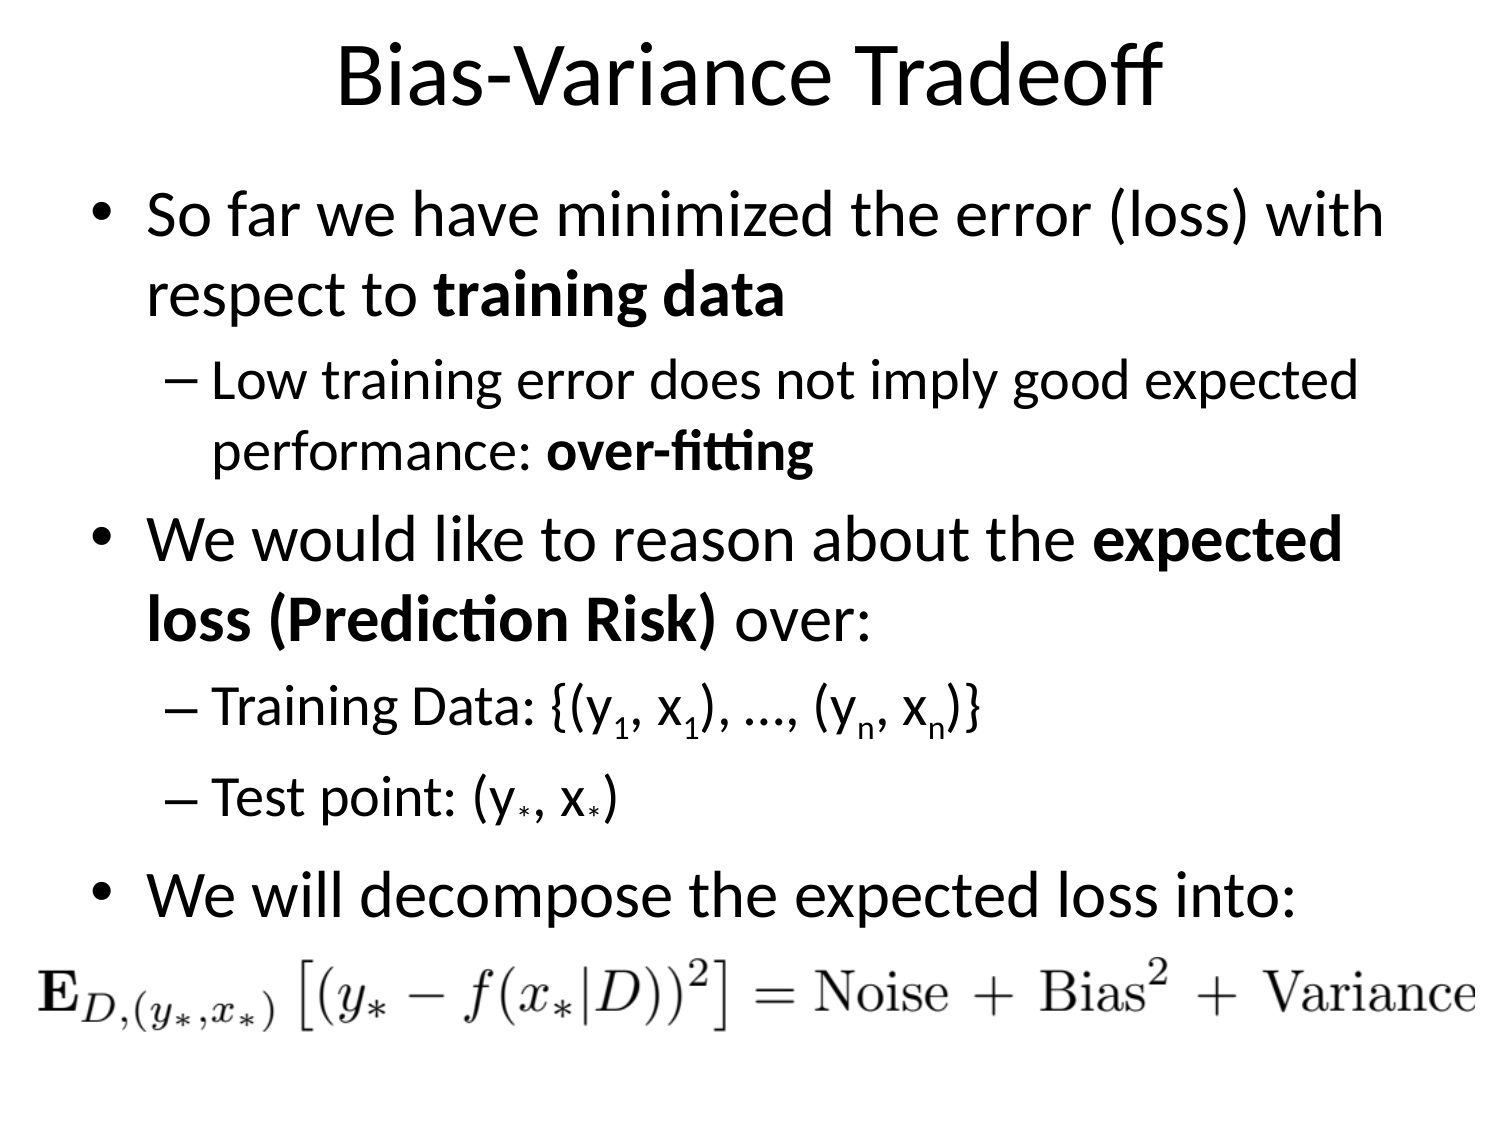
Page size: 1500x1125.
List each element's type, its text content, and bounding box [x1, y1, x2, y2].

picture [37, 957, 1476, 1032]
title Bias-Variance Tradeoff [75, 0, 1425, 162]
list So far we have minimized the error (loss) with respect to training data Low training error does not imply good expected performance: over-fitting We would like to reason about the expected loss (Prediction Risk) over: Training Data: {(y1, x1), …, (yn, xn)} Test point: (y*, x*) We will decompose the expected loss into: [75, 162, 1425, 956]
